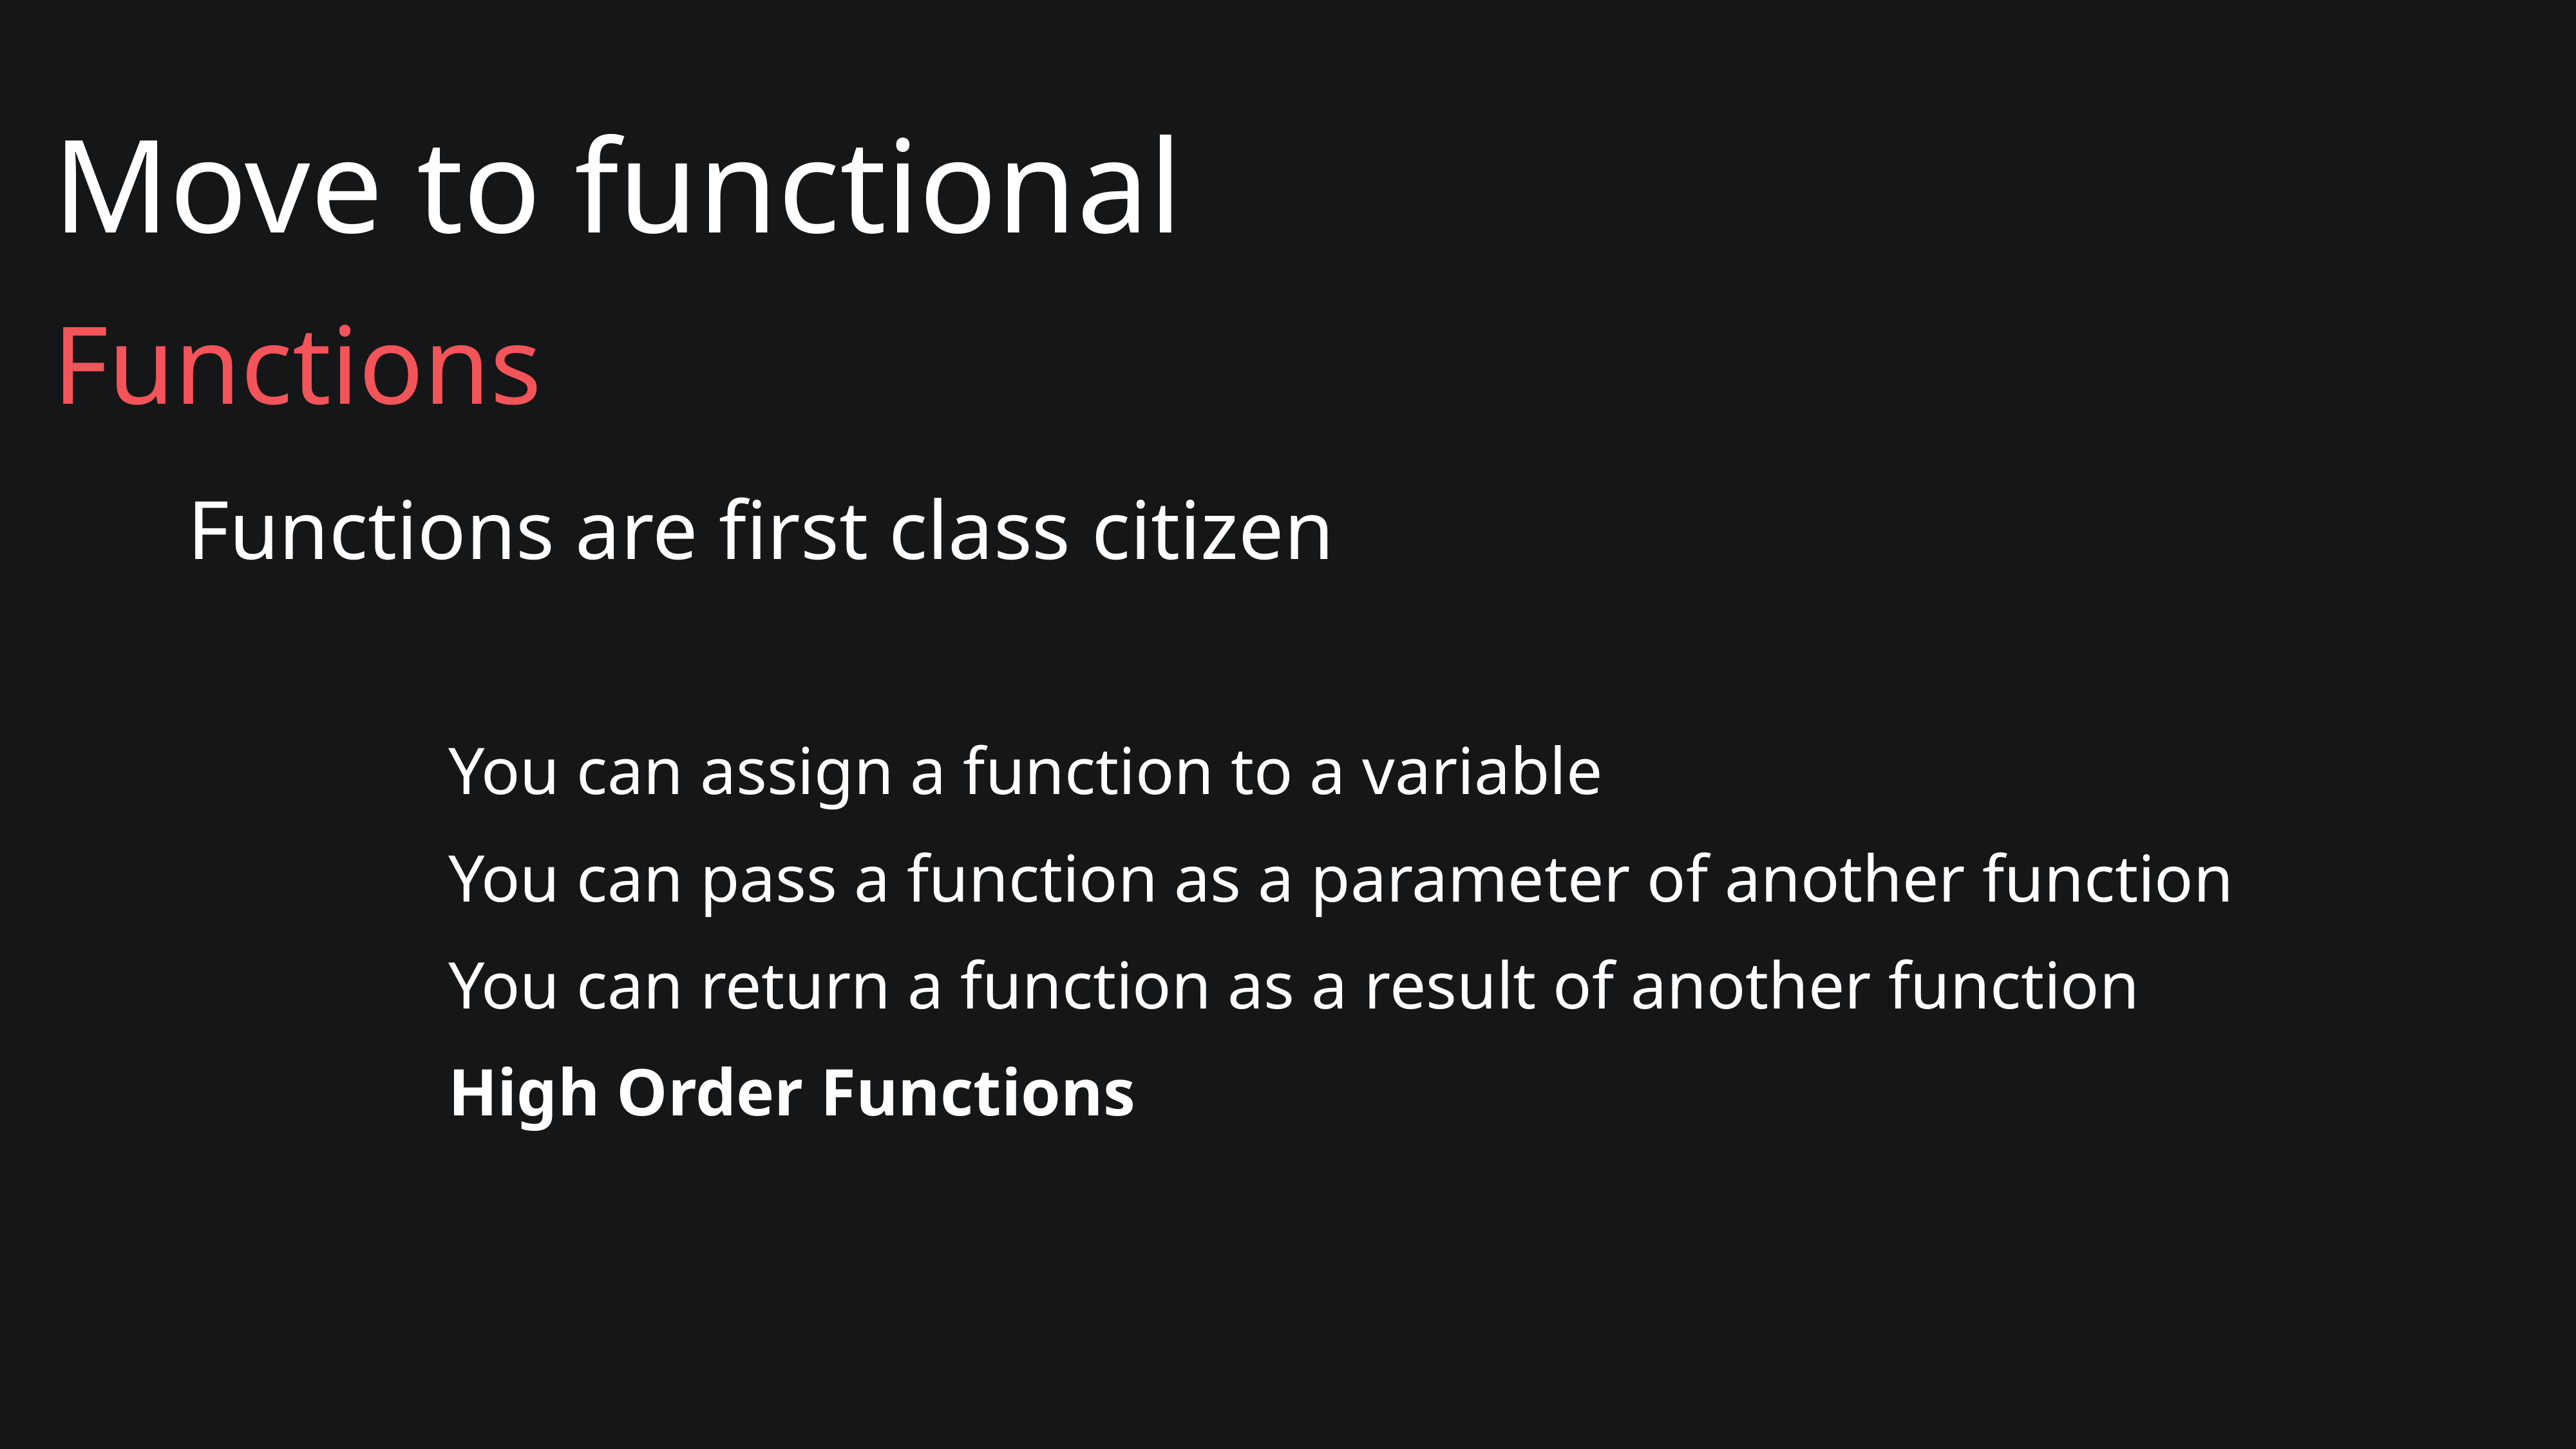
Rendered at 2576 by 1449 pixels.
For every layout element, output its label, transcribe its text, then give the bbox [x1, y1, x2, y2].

title Move to functional [43, 129, 2533, 274]
list Functions are first class citizen You can assign a function to a variable You can pass a function as a parameter of another function You can return a function as a result of another function High Order Functions [178, 485, 2398, 1233]
list Functions [43, 307, 2533, 399]
